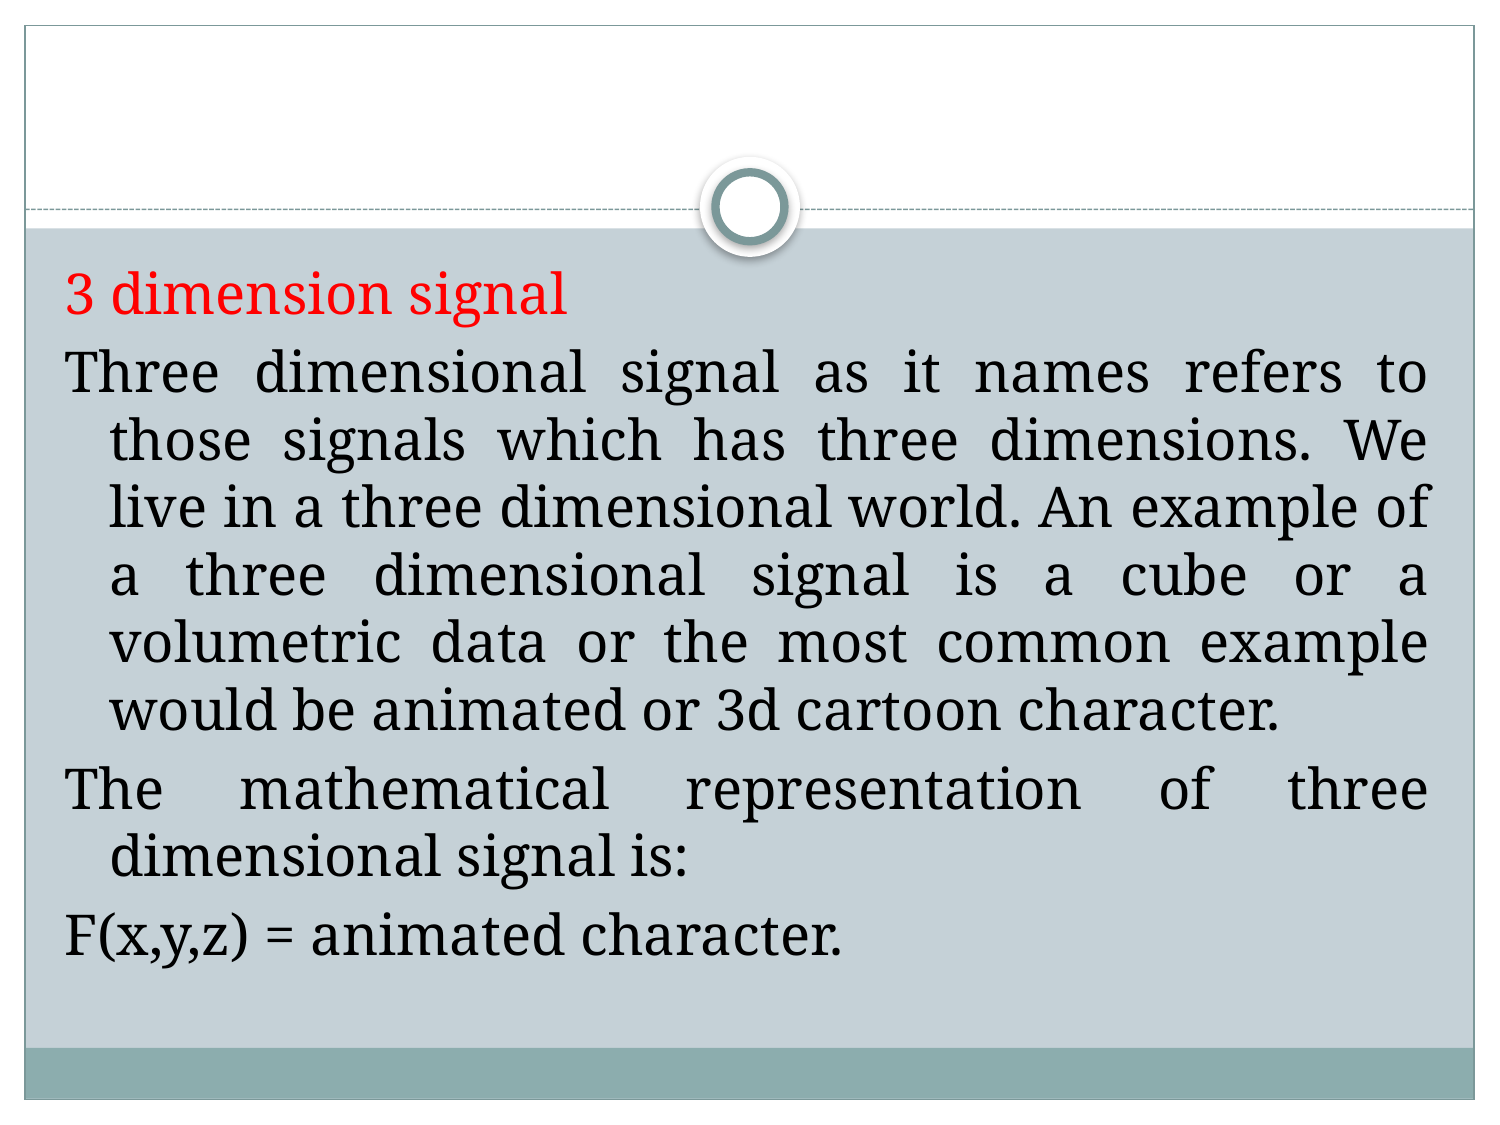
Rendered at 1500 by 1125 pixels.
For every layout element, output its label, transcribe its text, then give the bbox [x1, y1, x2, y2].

list 3 dimension signal Three dimensional signal as it names refers to those signals which has three dimensions. We live in a three dimensional world. An example of a three dimensional signal is a cube or a volumetric data or the most common example would be animated or 3d cartoon character. The mathematical representation of three dimensional signal is: F(x,y,z) = animated character. [49, 250, 1445, 1001]
